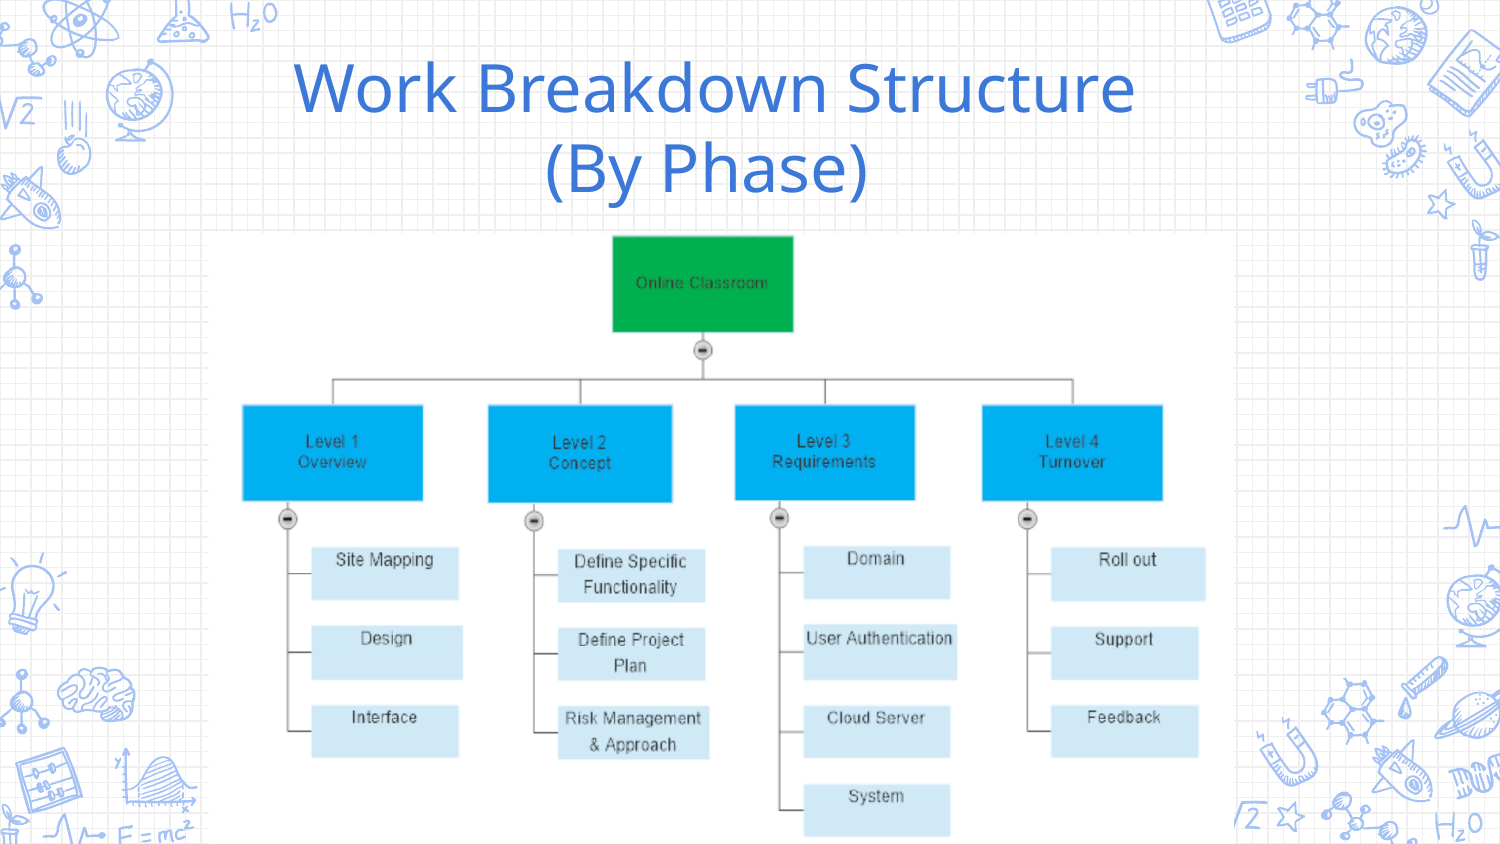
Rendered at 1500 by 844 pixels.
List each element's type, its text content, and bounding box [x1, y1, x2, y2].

picture [208, 233, 1234, 844]
text_box Work Breakdown Structure (By Phase) [246, 40, 1168, 221]
